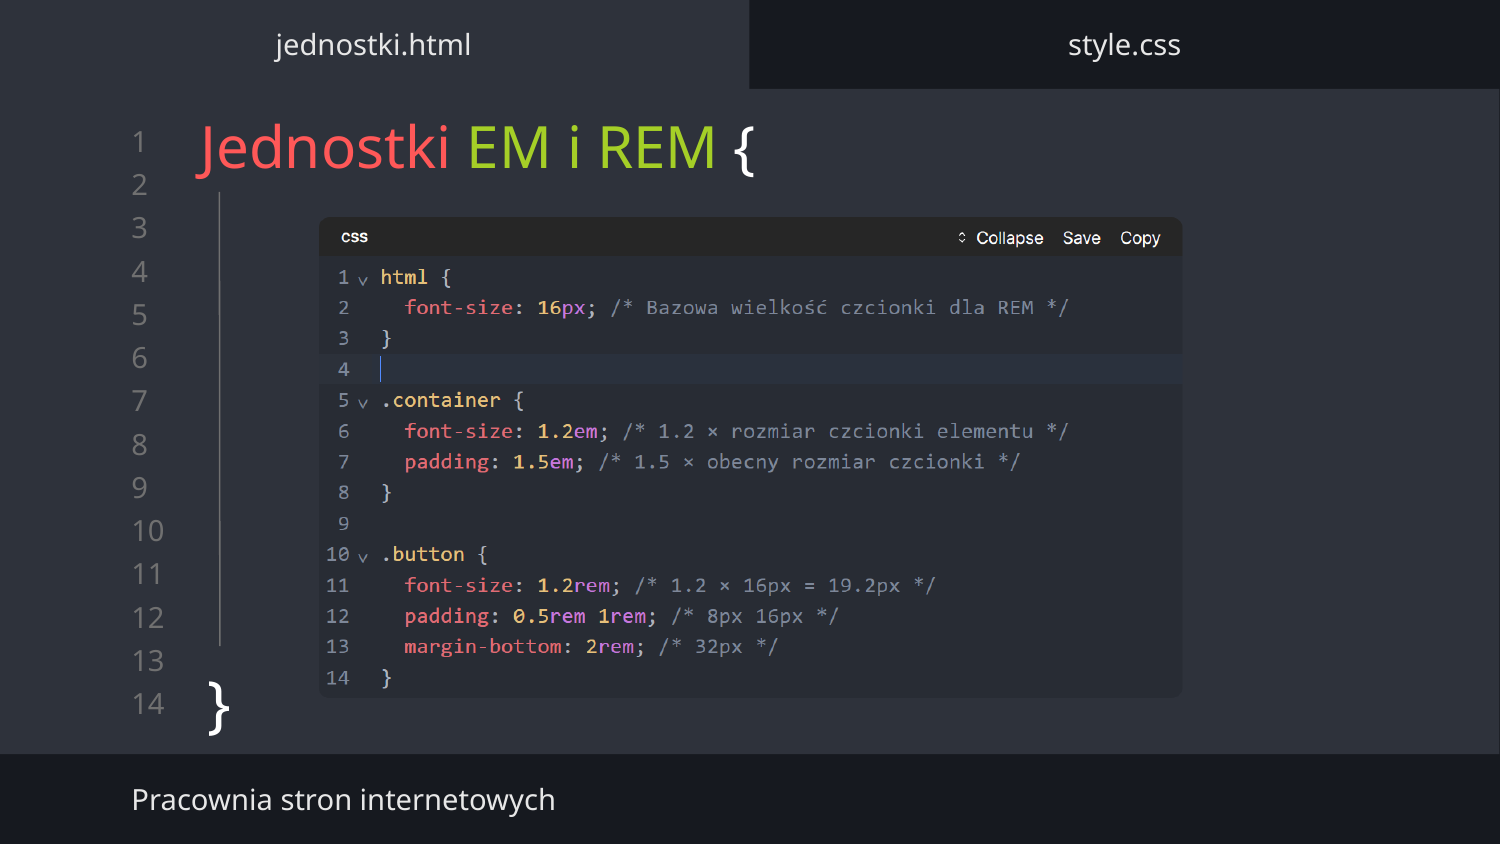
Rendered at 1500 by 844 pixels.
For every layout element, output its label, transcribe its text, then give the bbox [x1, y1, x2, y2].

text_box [177, 191, 261, 755]
subtitle style.css [750, 15, 1500, 74]
subtitle jednostki.html [0, 15, 749, 74]
subtitle Pracownia stron internetowych [116, 770, 915, 829]
title Jednostki EM i REM { [185, 101, 1299, 189]
picture [295, 203, 1195, 709]
